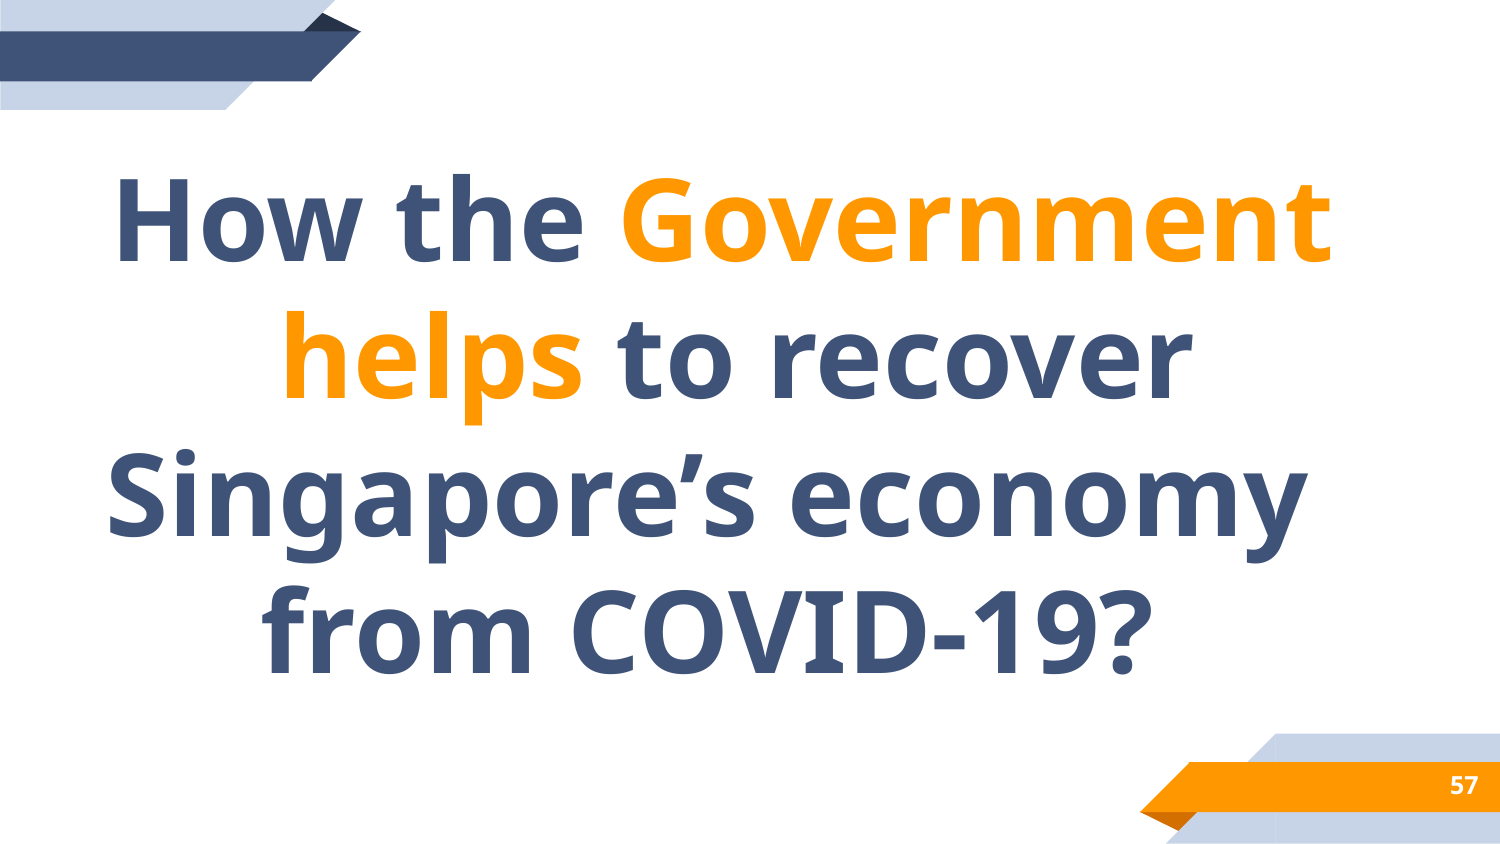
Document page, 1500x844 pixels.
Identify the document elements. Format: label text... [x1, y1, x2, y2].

slide_number 57 [1249, 760, 1494, 813]
title How the Government helps to recover Singapore’s economy from COVID-19? [82, 326, 1363, 517]
